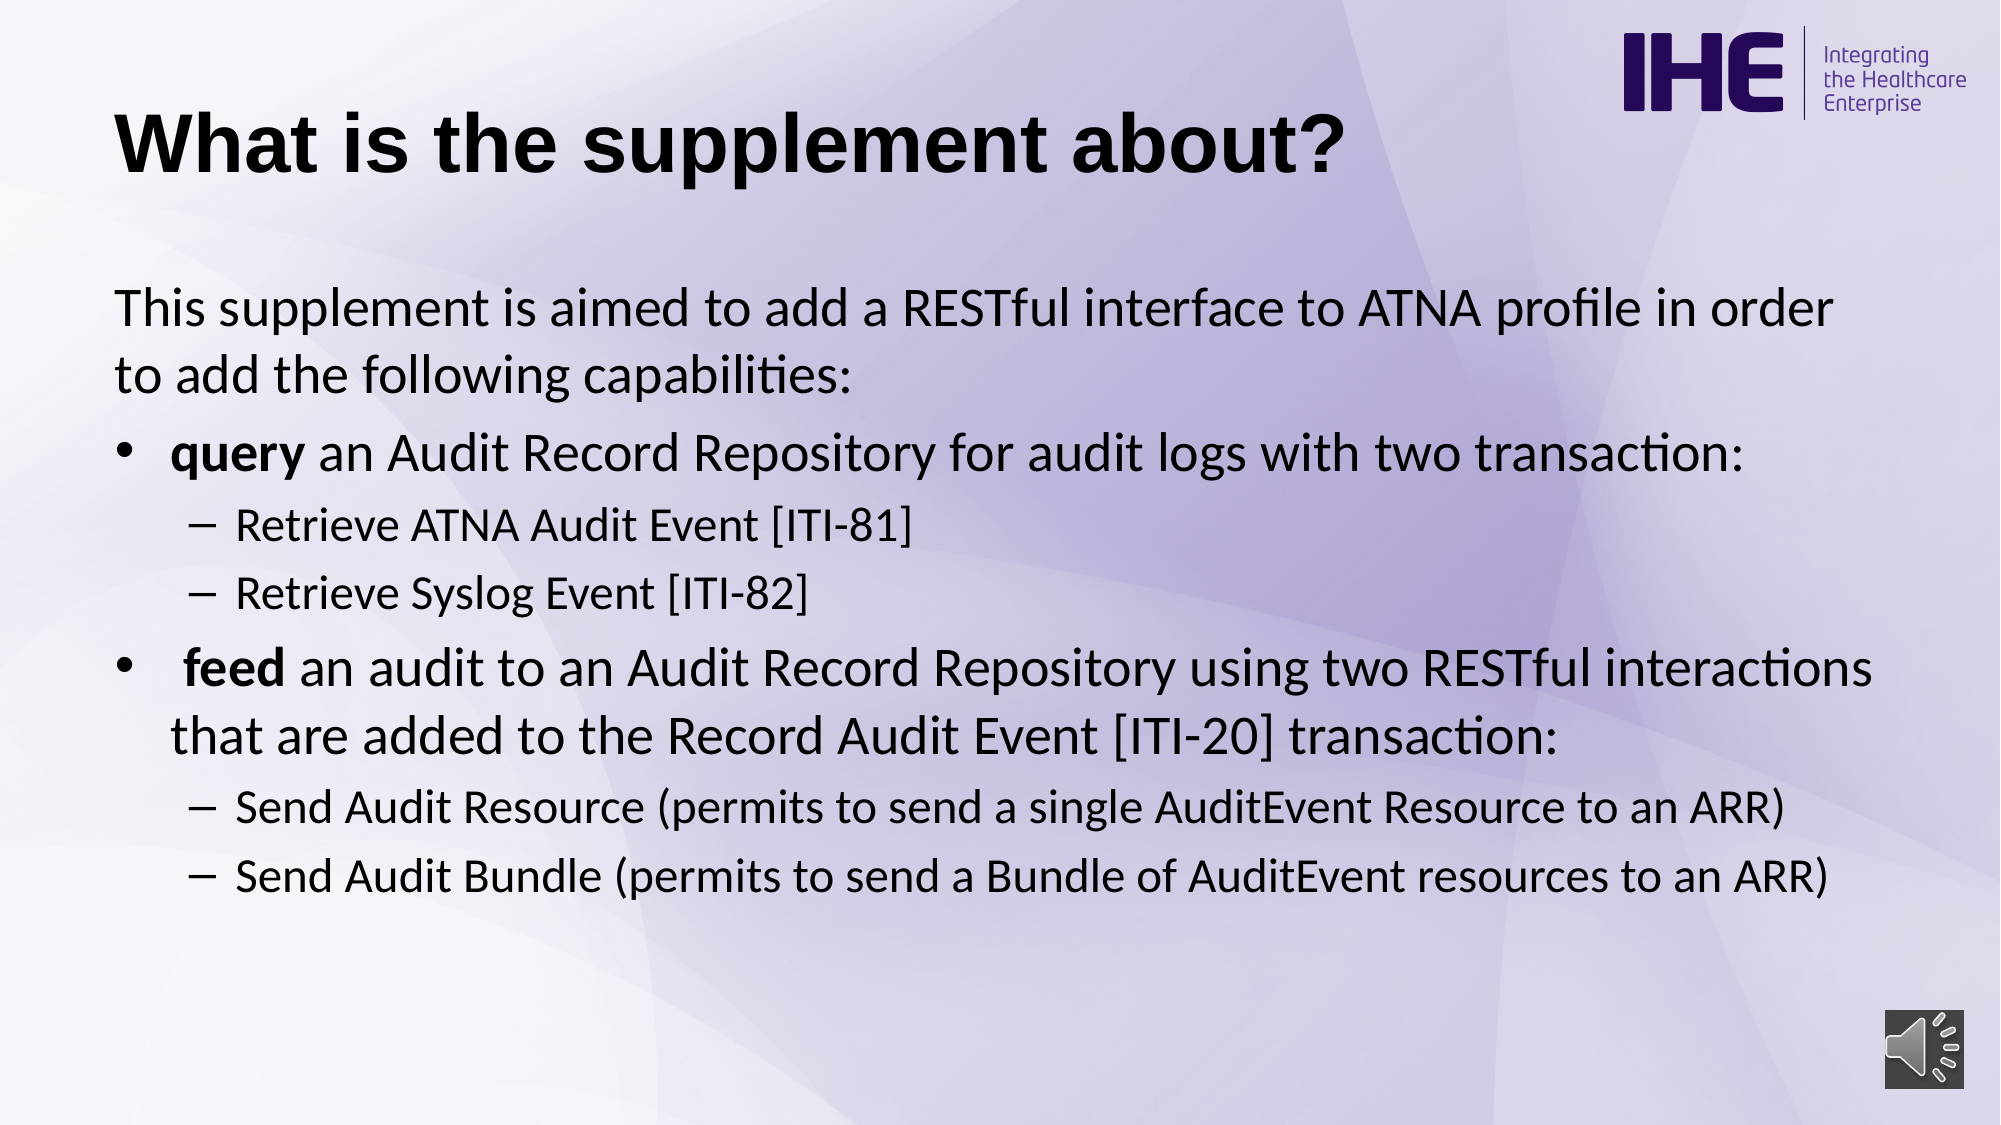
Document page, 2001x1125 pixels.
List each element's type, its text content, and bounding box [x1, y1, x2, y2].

picture [0, 0, 2000, 1125]
list This supplement is aimed to add a RESTful interface to ATNA profile in order to add the following capabilities: query an Audit Record Repository for audit logs with two transaction: Retrieve ATNA Audit Event [ITI-81] Retrieve Syslog Event [ITI-82] feed an audit to an Audit Record Repository using two RESTful interactions that are added to the Record Audit Event [ITI-20] transaction: Send Audit Resource (permits to send a single AuditEvent Resource to an ARR) Send Audit Bundle (permits to send a Bundle of AuditEvent resources to an ARR) [99, 262, 1901, 1006]
title What is the supplement about? [99, 37, 1379, 241]
